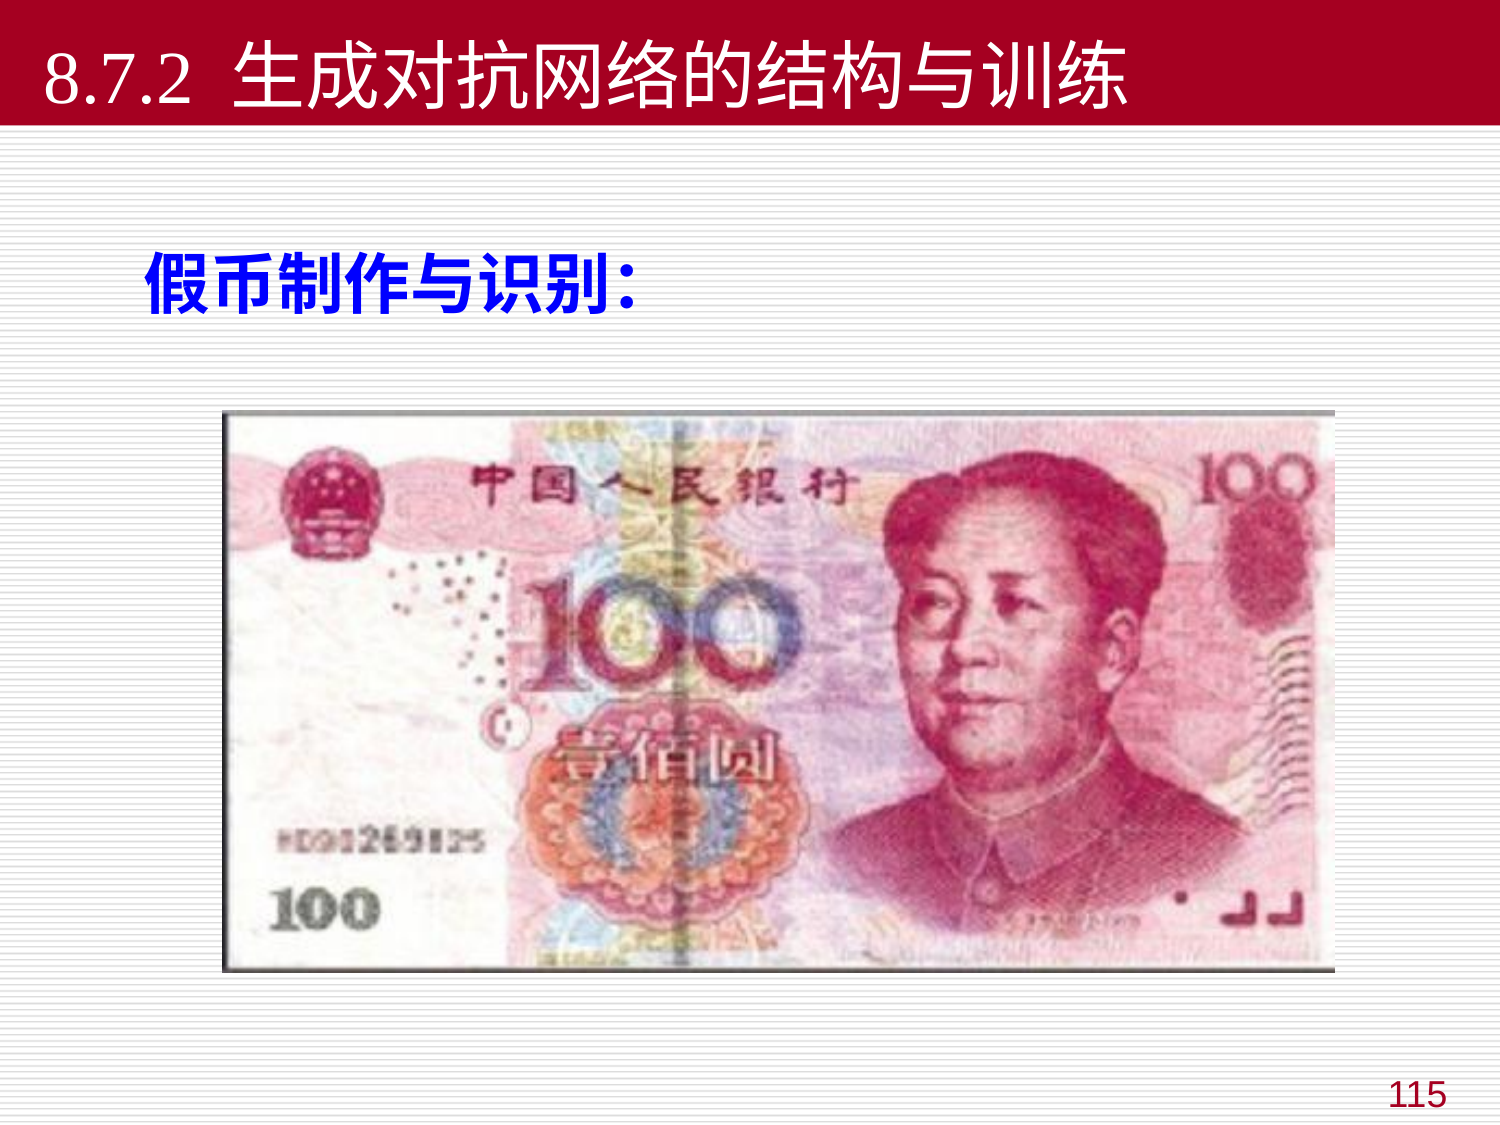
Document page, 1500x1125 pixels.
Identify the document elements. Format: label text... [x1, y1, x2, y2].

text_box 8.7.2 生成对抗网络的结构与训练 [0, 1, 1500, 126]
text_box 假币制作与识别： [128, 234, 1500, 329]
picture [0, 126, 1500, 1125]
slide_number 115 [1137, 1062, 1463, 1122]
